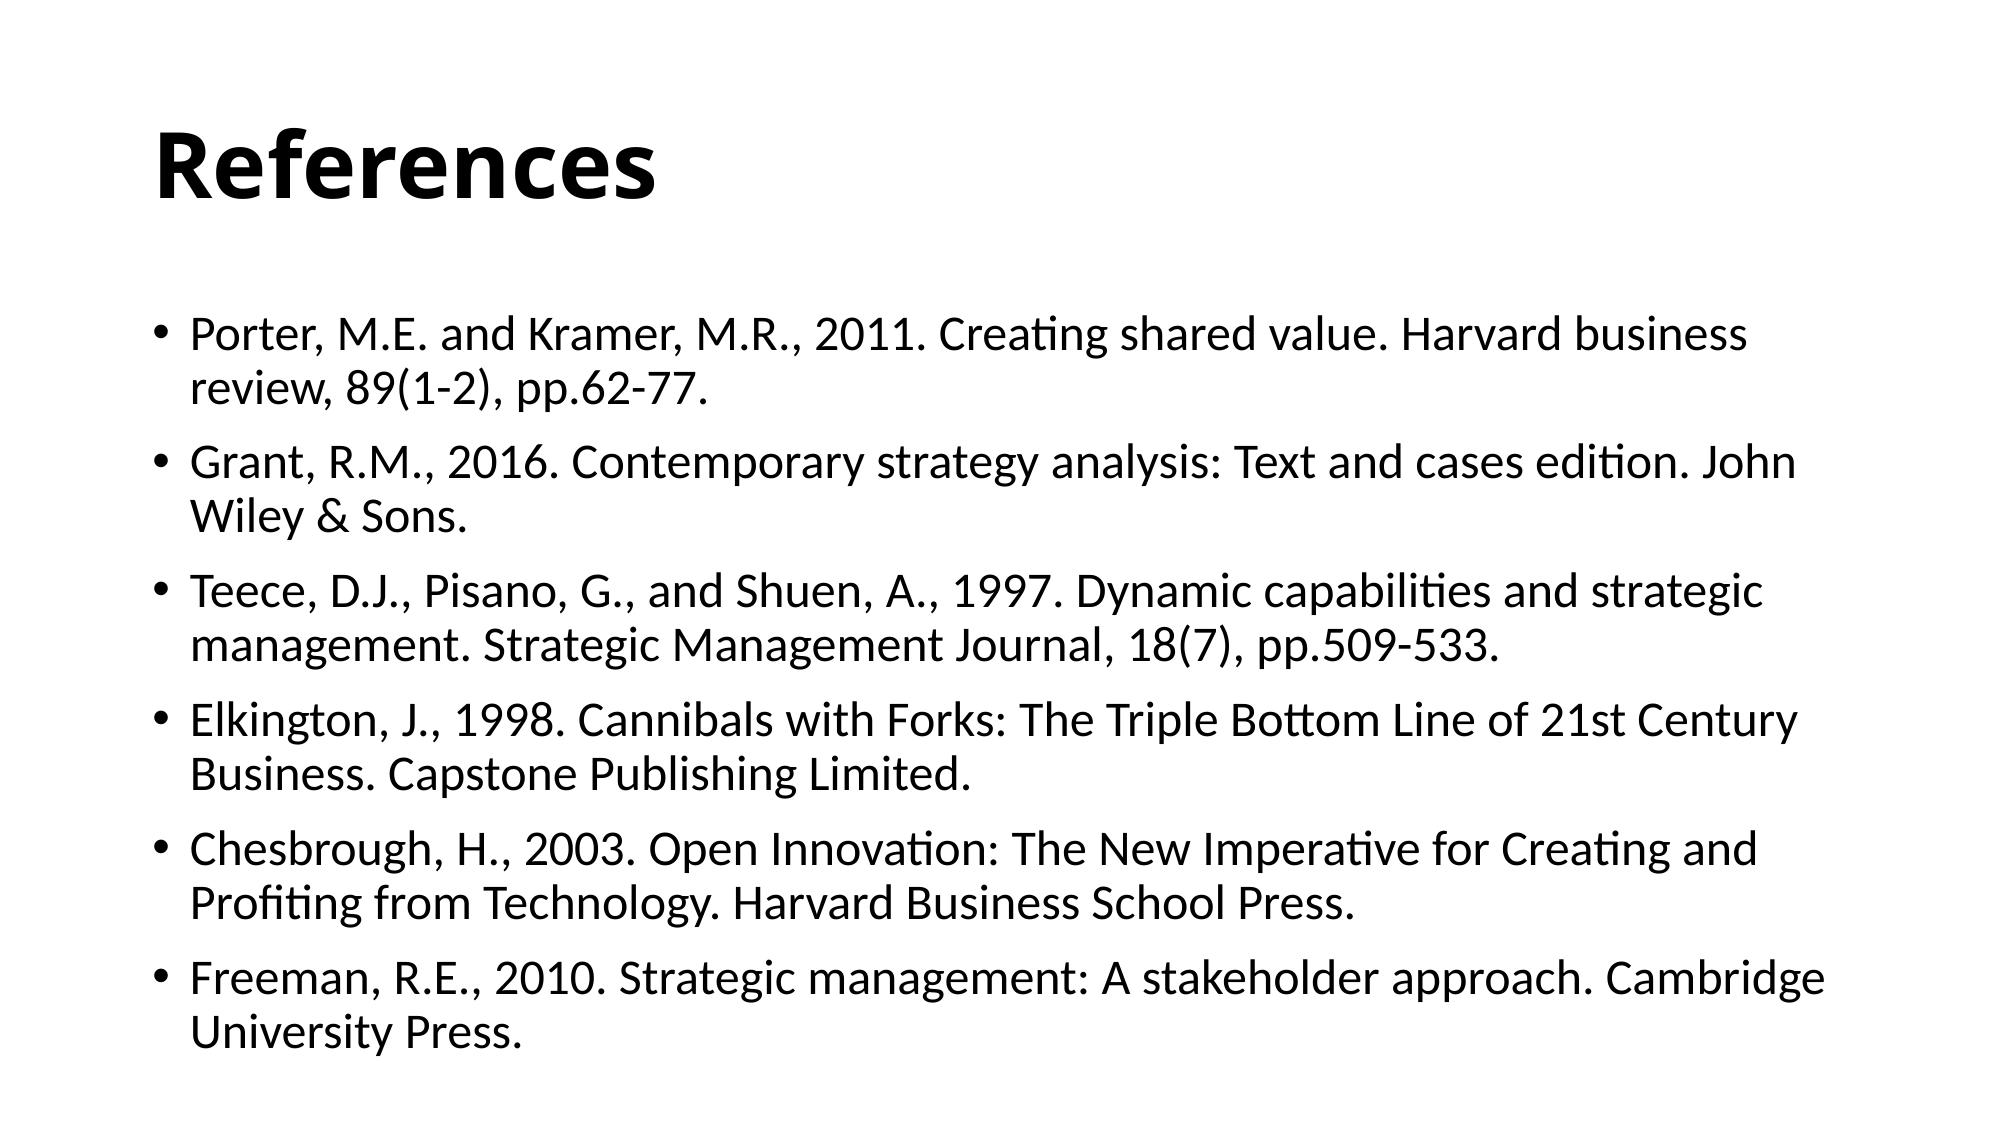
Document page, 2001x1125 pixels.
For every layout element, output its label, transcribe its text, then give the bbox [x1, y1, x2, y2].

title References [137, 59, 1863, 278]
list Porter, M.E. and Kramer, M.R., 2011. Creating shared value. Harvard business review, 89(1-2), pp.62-77. Grant, R.M., 2016. Contemporary strategy analysis: Text and cases edition. John Wiley & Sons. Teece, D.J., Pisano, G., and Shuen, A., 1997. Dynamic capabilities and strategic management. Strategic Management Journal, 18(7), pp.509-533. Elkington, J., 1998. Cannibals with Forks: The Triple Bottom Line of 21st Century Business. Capstone Publishing Limited. Chesbrough, H., 2003. Open Innovation: The New Imperative for Creating and Profiting from Technology. Harvard Business School Press. Freeman, R.E., 2010. Strategic management: A stakeholder approach. Cambridge University Press. [137, 299, 1863, 1014]
